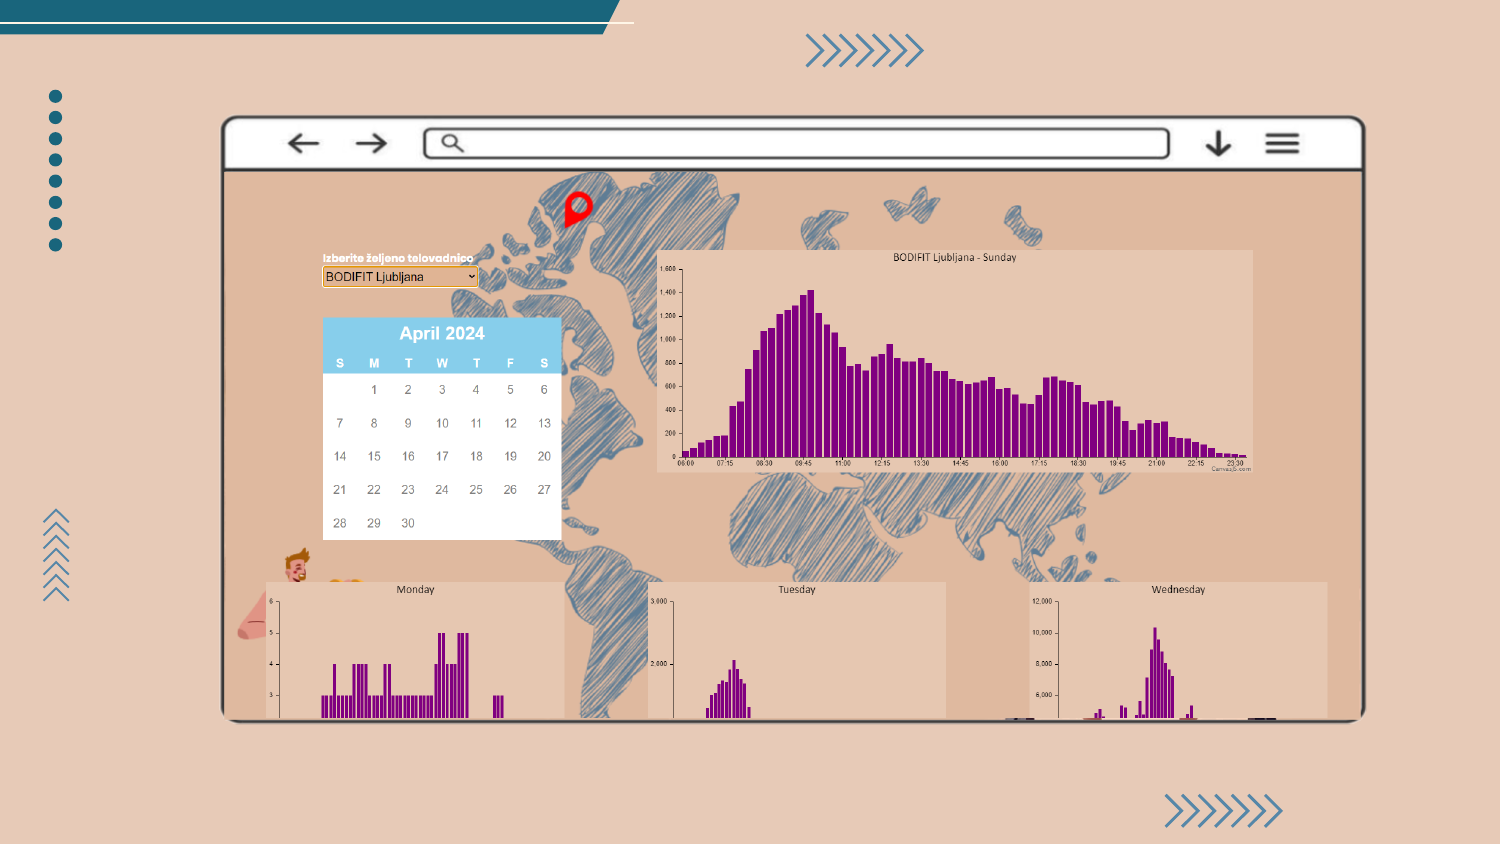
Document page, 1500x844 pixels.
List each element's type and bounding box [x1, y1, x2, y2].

picture [218, 112, 1367, 726]
